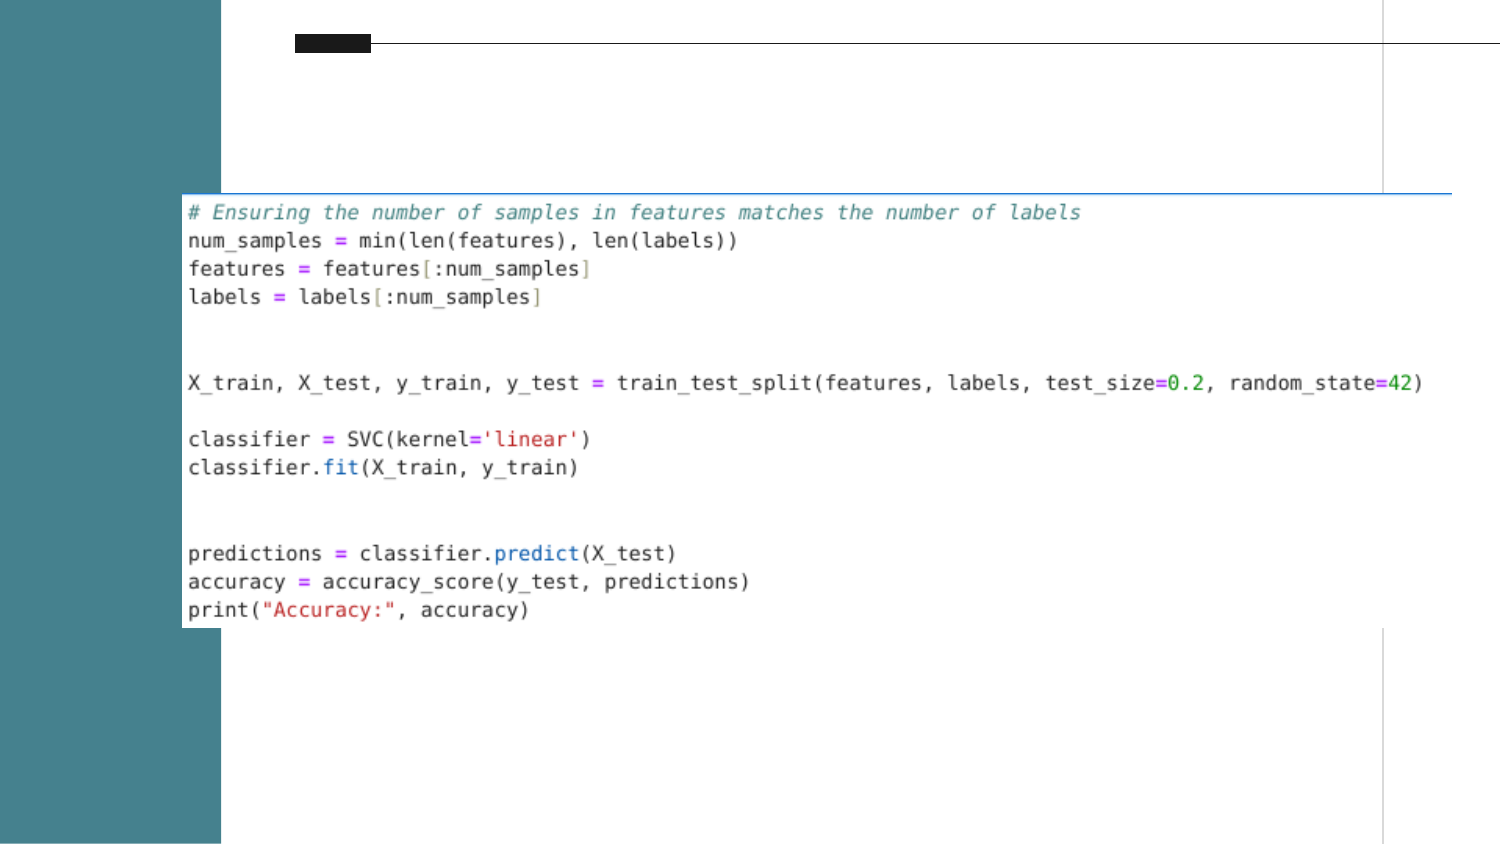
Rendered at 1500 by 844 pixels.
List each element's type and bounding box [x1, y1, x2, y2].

picture [182, 192, 1452, 628]
